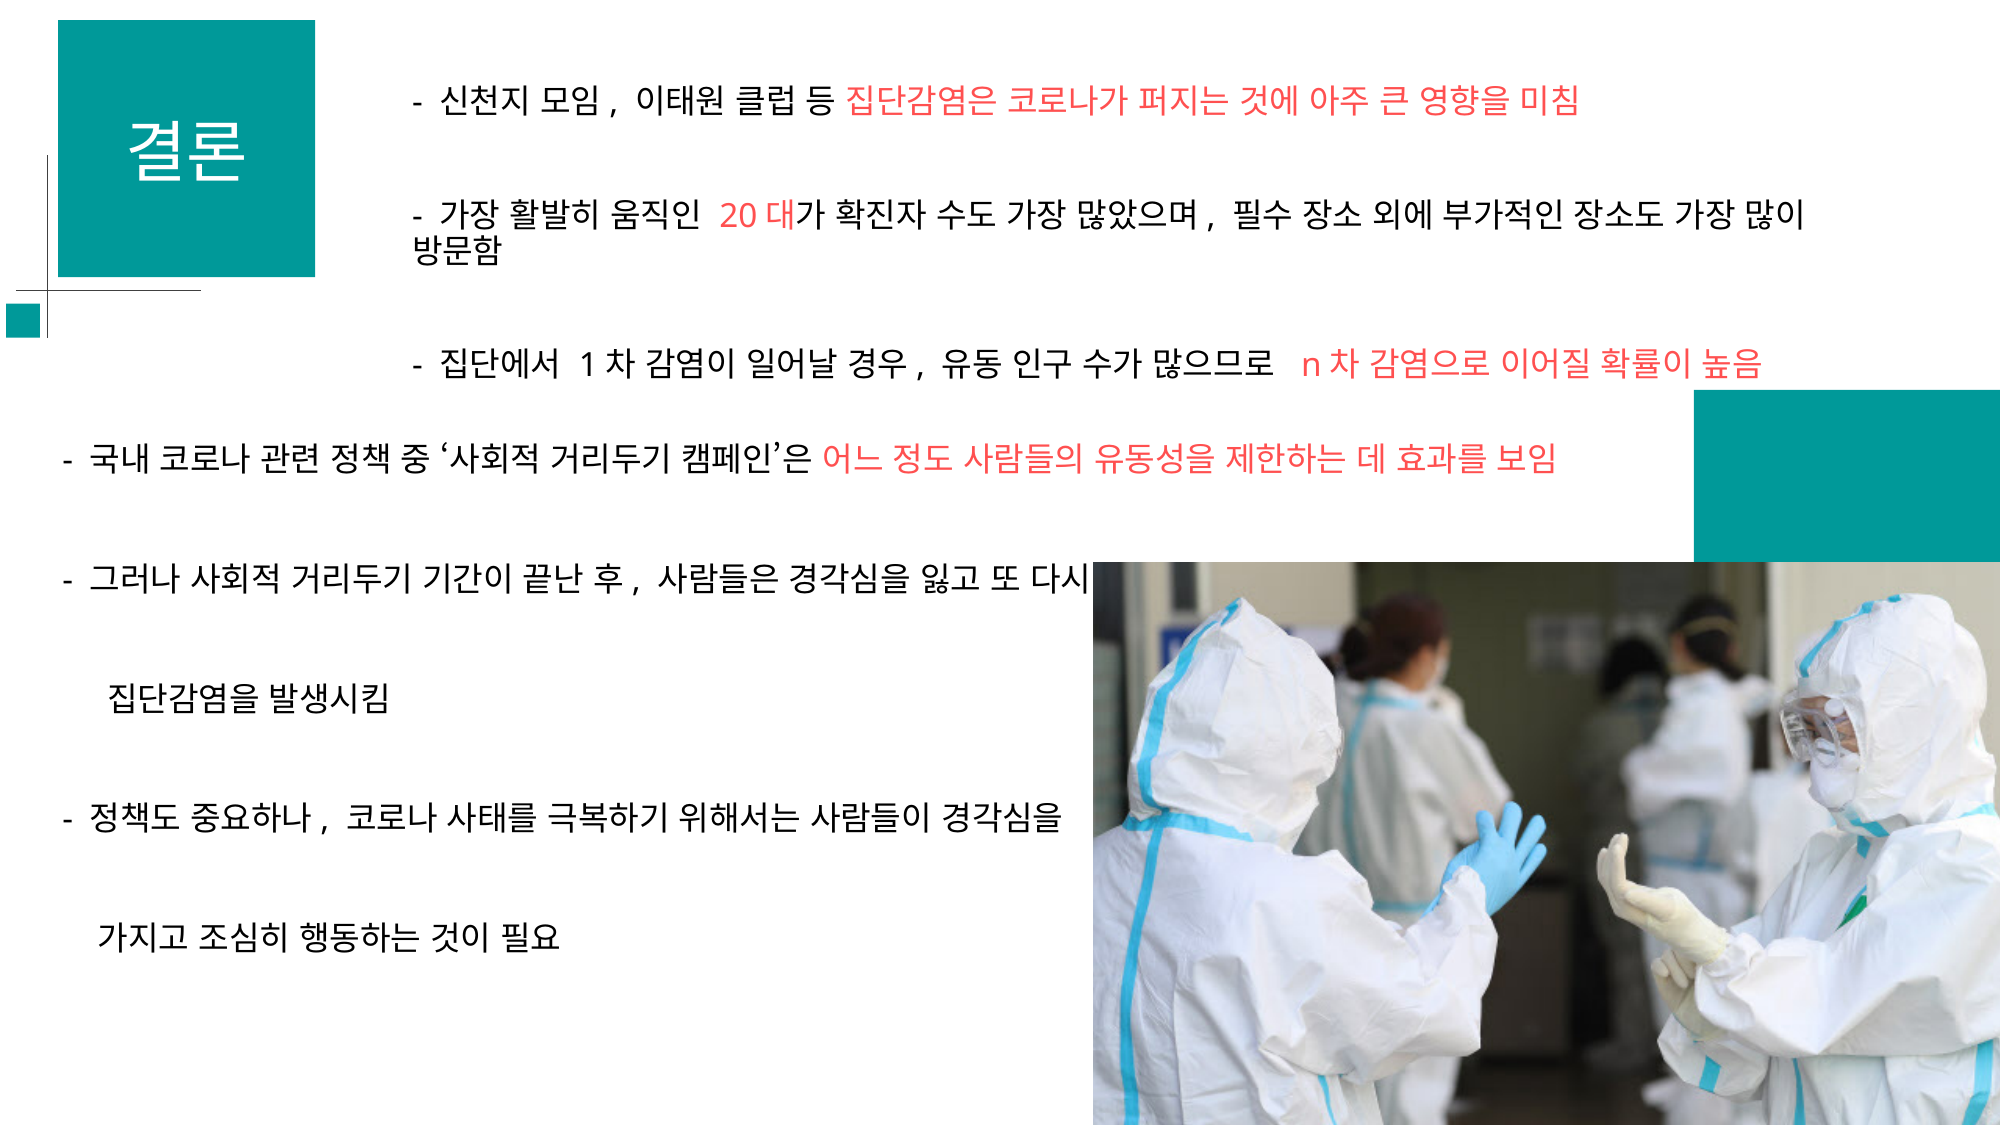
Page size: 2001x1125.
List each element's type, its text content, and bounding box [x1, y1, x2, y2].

text_box [1902, 389, 2000, 562]
text_box - 국내 코로나 관련 정책 중 ‘사회적 거리두기 캠페인’은 어느 정도 사람들의 유동성을 제한하는 데 효과를 보임 - 그러나 사회적 거리두기 기간이 끝난 후, 사람들은 경각심을 잃고 또 다시 집단감염을 발생시킴 - 정책도 중요하나, 코로나 사태를 극복하기 위해서는 사람들이 경각심을 가지고 조심히 행동하는 것이 필요 [47, 410, 1574, 965]
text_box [6, 155, 201, 338]
title 결론 [75, 46, 299, 264]
text_box [57, 19, 316, 278]
picture [1093, 562, 2000, 1125]
list - 신천지 모임, 이태원 클럽 등 집단감염은 코로나가 퍼지는 것에 아주 큰 영향을 미침 - 가장 활발히 움직인 20대가 확진자 수도 가장 많았으며, 필수 장소 외에 부가적인 장소도 가장 많이 방문함 - 집단에서 1차 감염이 일어날 경우, 유동 인구 수가 많으므로 n차 감염으로 이어질 확률이 높음 [397, 77, 1902, 562]
